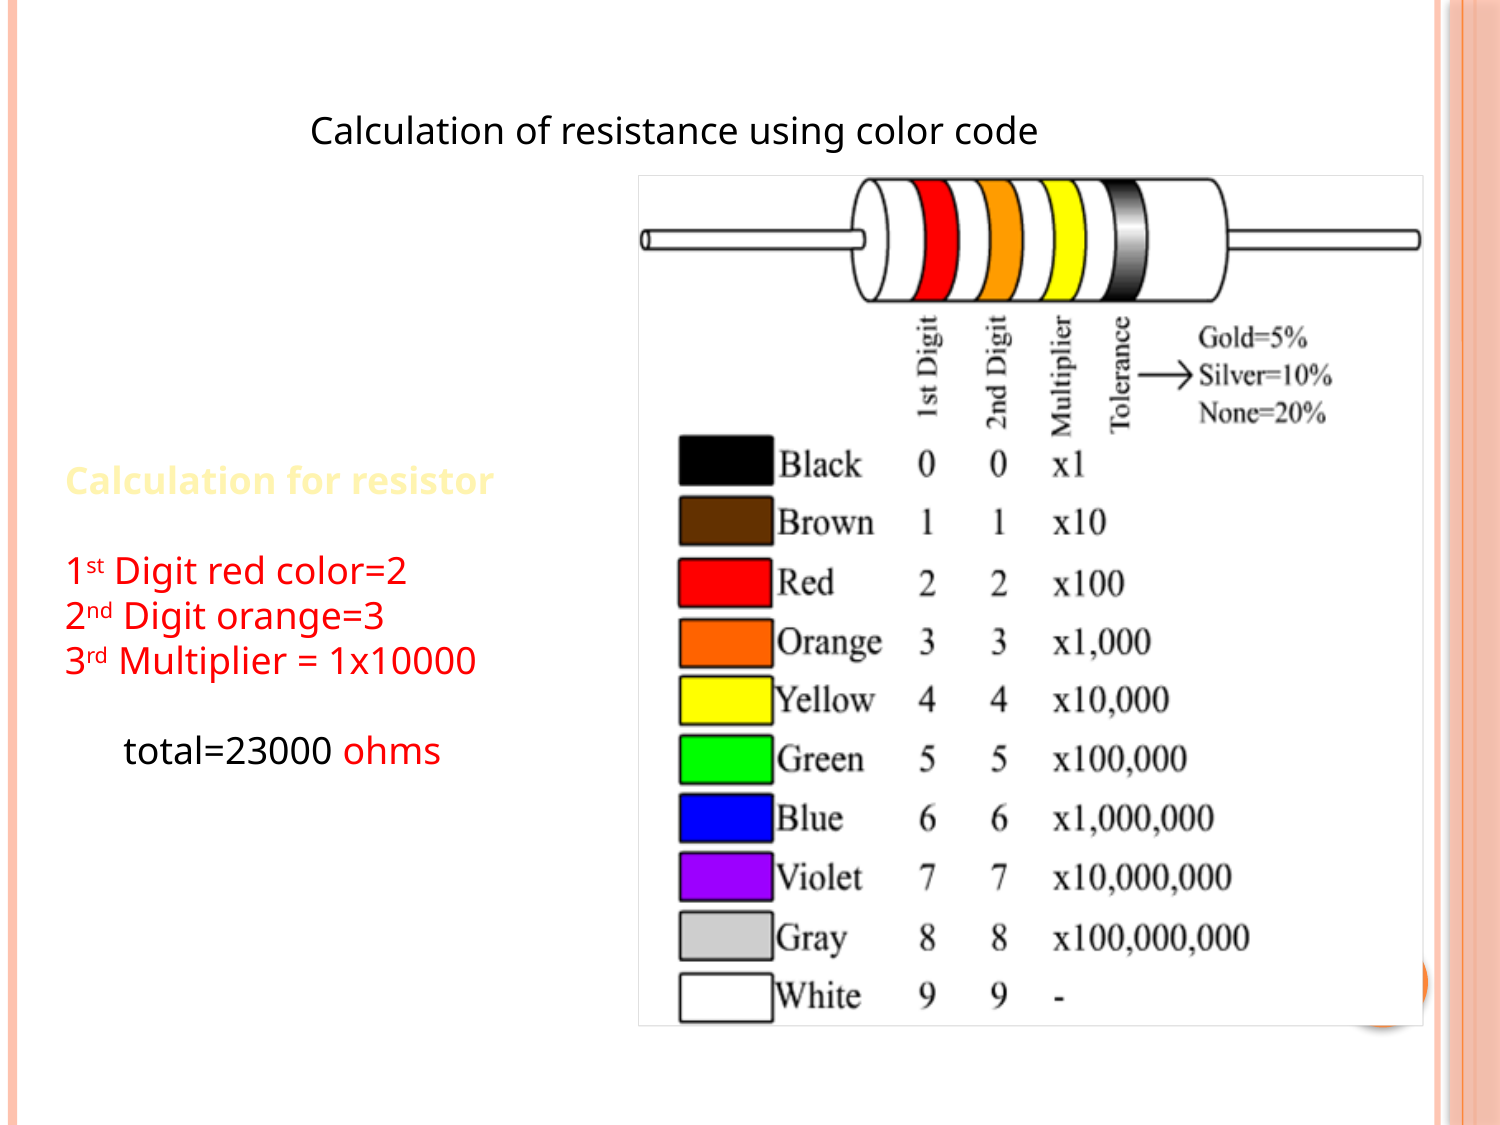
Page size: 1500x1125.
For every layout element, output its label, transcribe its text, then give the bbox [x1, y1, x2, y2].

text_box Calculation for resistor 1st Digit red color=2 2nd Digit orange=3 3rd Multiplier = 1x10000 total=23000 ohms [49, 449, 631, 780]
picture [636, 174, 1426, 1029]
text_box Calculation of resistance using color code [294, 99, 1055, 160]
